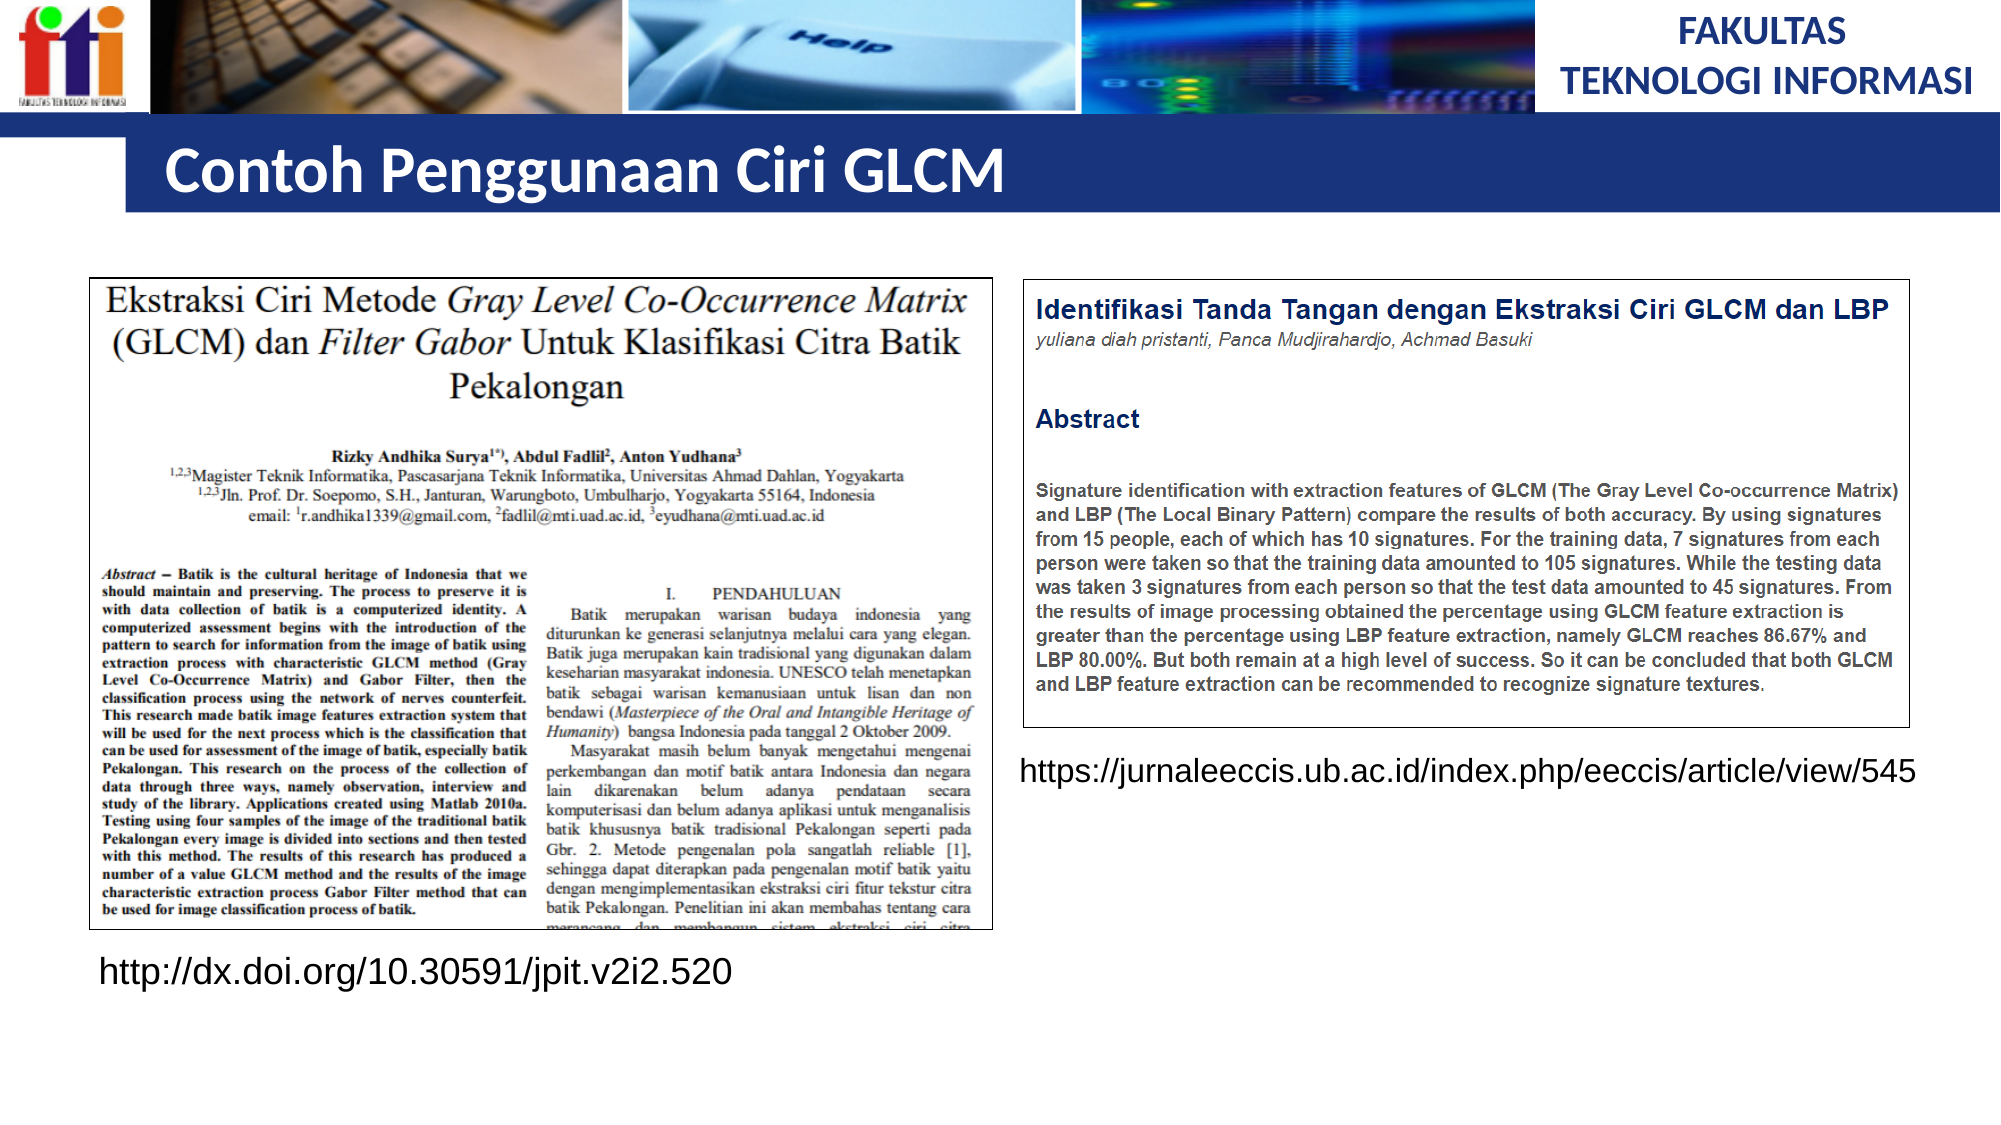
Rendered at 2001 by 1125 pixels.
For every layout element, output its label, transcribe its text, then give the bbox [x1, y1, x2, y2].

picture [149, 0, 1535, 114]
picture [1023, 279, 1910, 729]
text_box http://dx.doi.org/10.30591/jpit.v2i2.520 [83, 939, 748, 1000]
text_box https://jurnaleeccis.ub.ac.id/index.php/eeccis/article/view/545 [1004, 741, 2000, 797]
picture [19, 6, 126, 106]
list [90, 278, 993, 929]
title Contoh Penggunaan Ciri GLCM [149, 119, 1934, 213]
